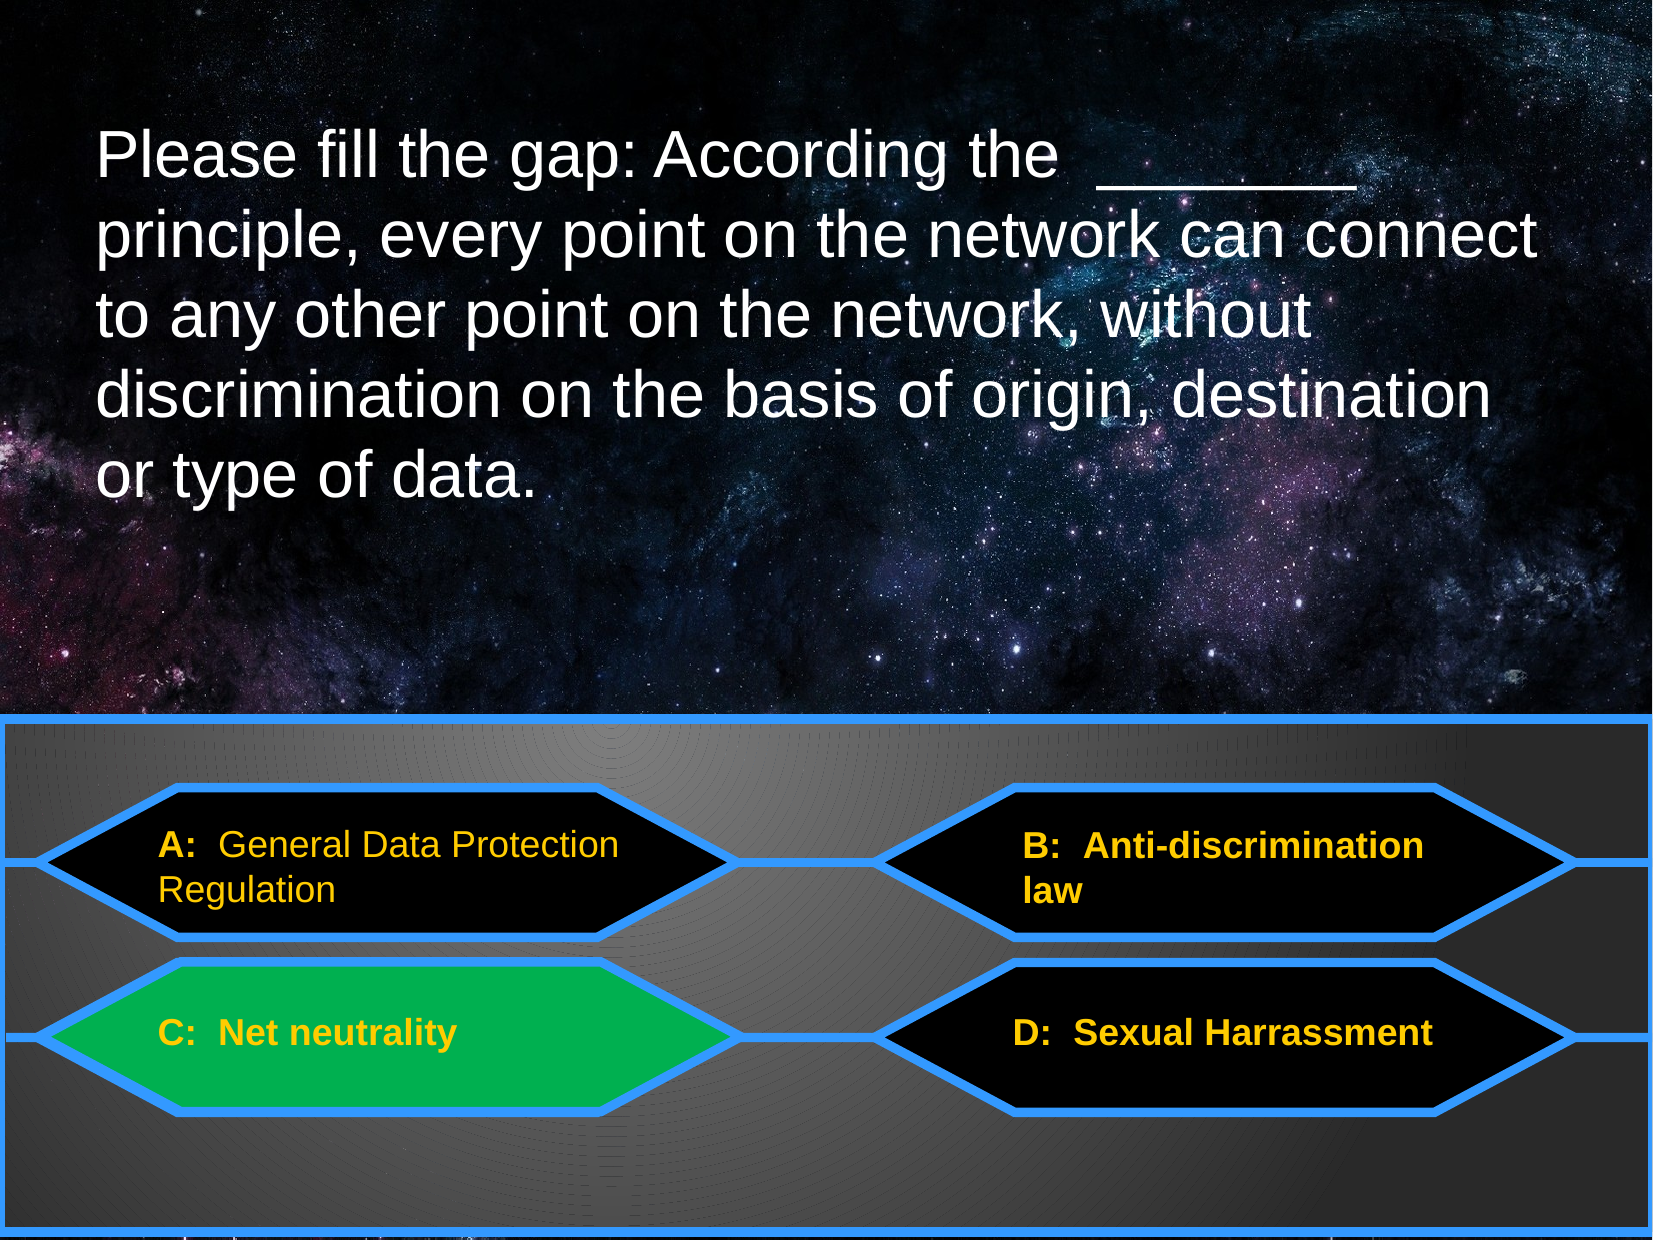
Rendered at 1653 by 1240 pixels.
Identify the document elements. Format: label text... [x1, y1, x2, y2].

text_box D: Sexual Harrassment [1005, 999, 1493, 1061]
text_box B: Anti-discrimination law [1014, 813, 1490, 920]
text_box C: Net neutrality [150, 999, 693, 1061]
text_box [1490, 817, 1574, 908]
picture [0, 1232, 1653, 1240]
text_box [0, 718, 1653, 1232]
text_box [875, 962, 1574, 1113]
text_box Please fill the gap: According the _______ principle, every point on the network can connect to any other point on the network, without discrimination on the basis of origin, destination or type of data. [87, 102, 1560, 519]
text_box [40, 961, 741, 1112]
text_box [875, 787, 1483, 938]
picture [0, 0, 1653, 718]
text_box [38, 787, 643, 938]
text_box A: General Data Protection Regulation [150, 812, 750, 918]
